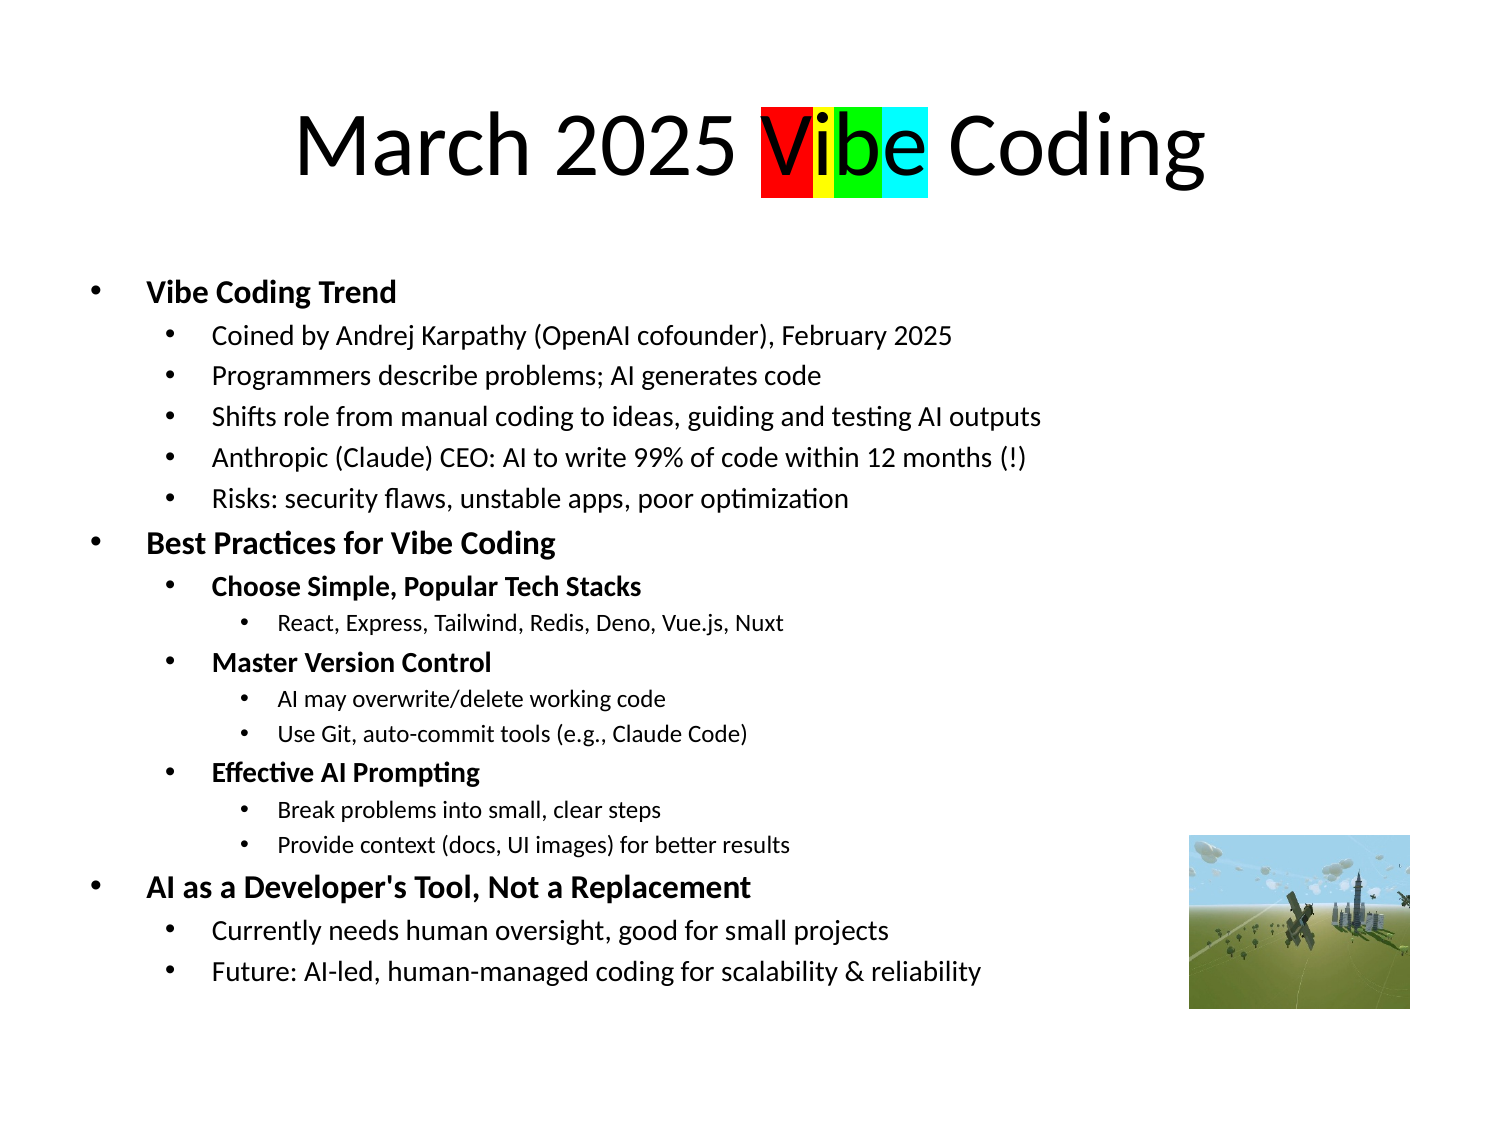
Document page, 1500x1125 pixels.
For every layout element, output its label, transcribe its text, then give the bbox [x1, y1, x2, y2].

list Vibe Coding Trend Coined by Andrej Karpathy (OpenAI cofounder), February 2025​ Programmers describe problems; AI generates code​ Shifts role from manual coding to ideas, guiding and testing AI outputs​ Anthropic (Claude) CEO: AI to write 99% of code within 12 months​ (!) Risks: security flaws, unstable apps, poor optimization​ Best Practices for Vibe Coding Choose Simple, Popular Tech Stacks React, Express, Tailwind, Redis, Deno, Vue.js, Nuxt Master Version Control AI may overwrite/delete working code Use Git, auto-commit tools (e.g., Claude Code) Effective AI Prompting Break problems into small, clear steps Provide context (docs, UI images) for better results AI as a Developer's Tool, Not a Replacement Currently needs human oversight​, good for small projects Future: AI-led, human-managed coding for scalability & reliability [75, 262, 1425, 1009]
picture [1188, 834, 1410, 1009]
title March 2025 Vibe Coding [75, 45, 1425, 233]
